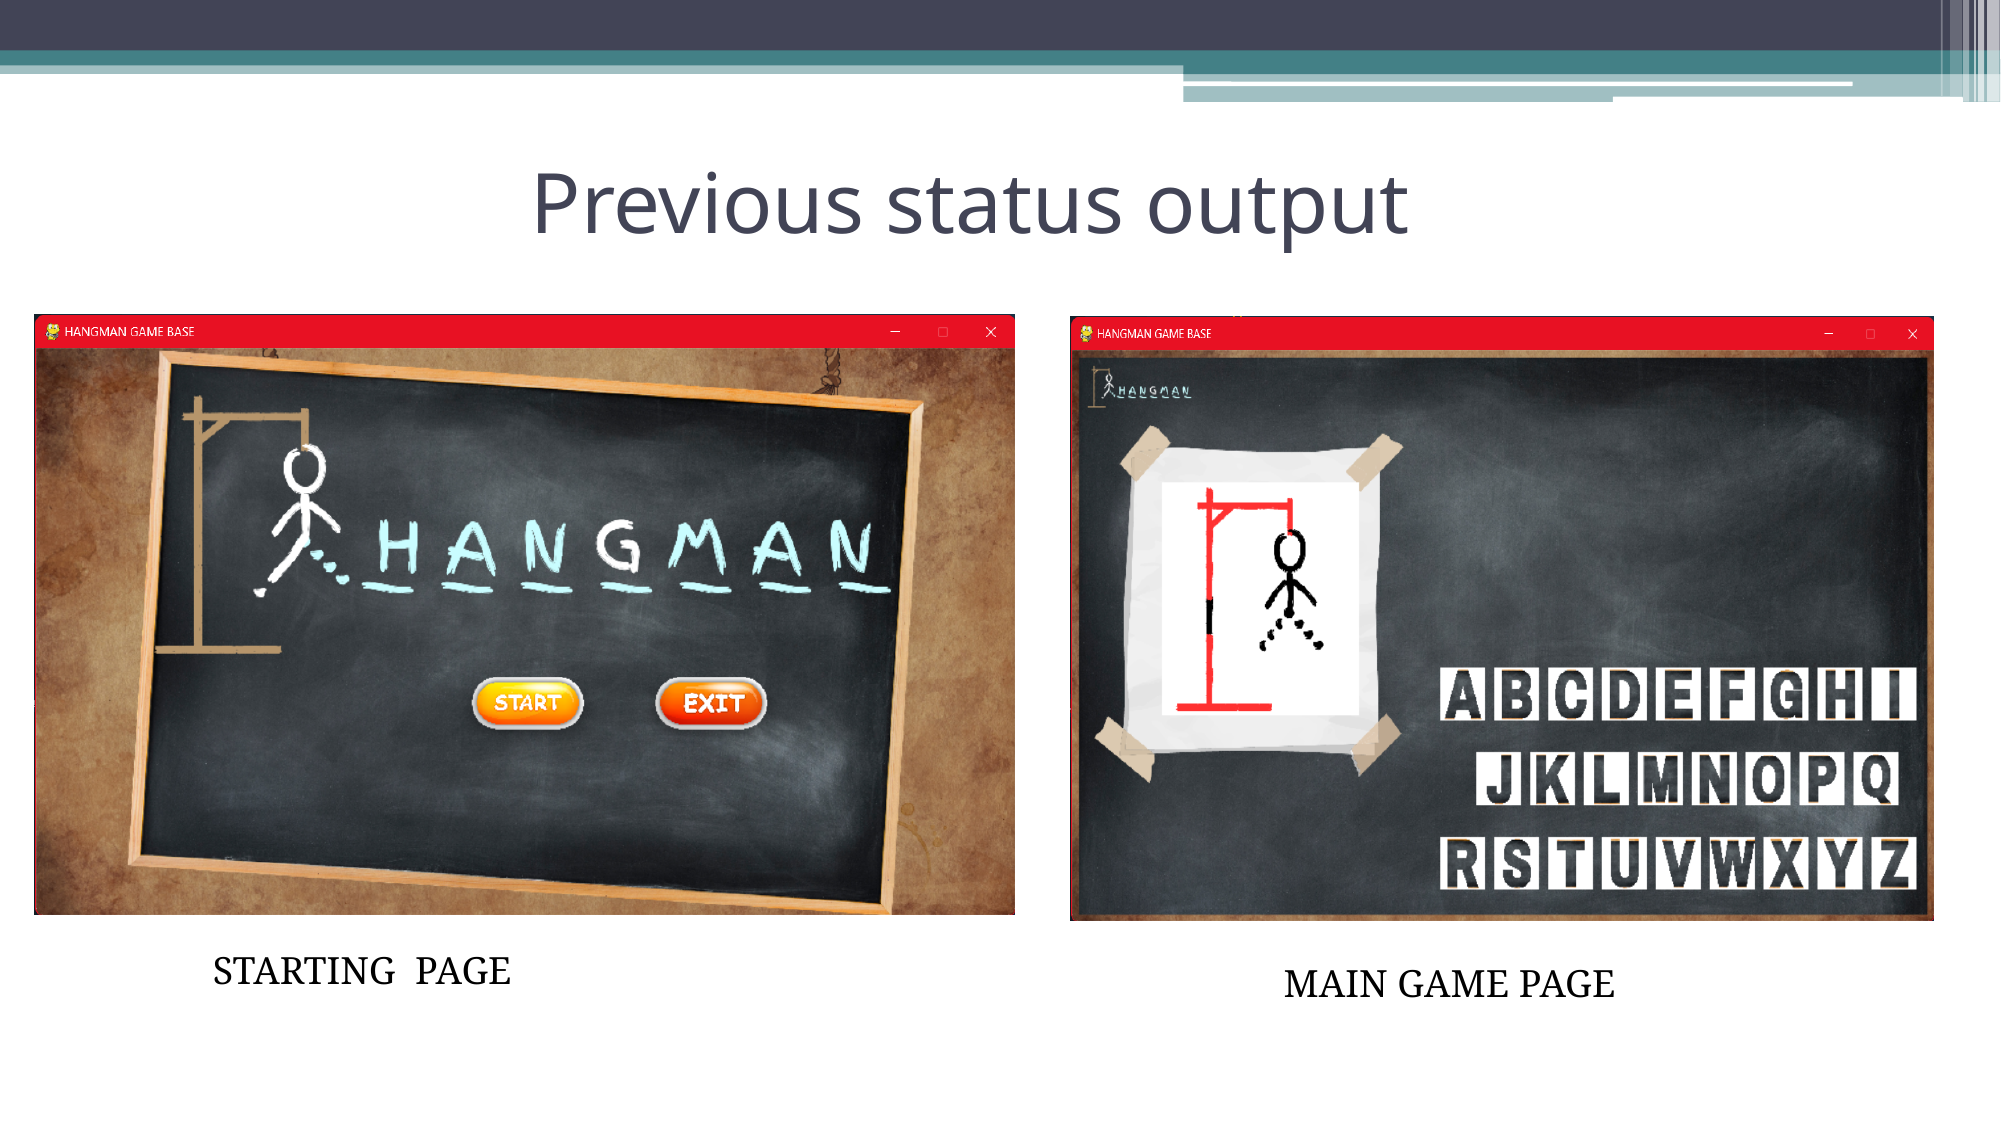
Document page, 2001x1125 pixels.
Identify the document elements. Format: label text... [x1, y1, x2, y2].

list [34, 314, 1015, 915]
title Previous status output [70, 112, 1871, 288]
text_box STARTING PAGE [197, 939, 730, 1000]
text_box MAIN GAME PAGE [1268, 952, 1880, 1012]
picture [1070, 316, 1934, 922]
